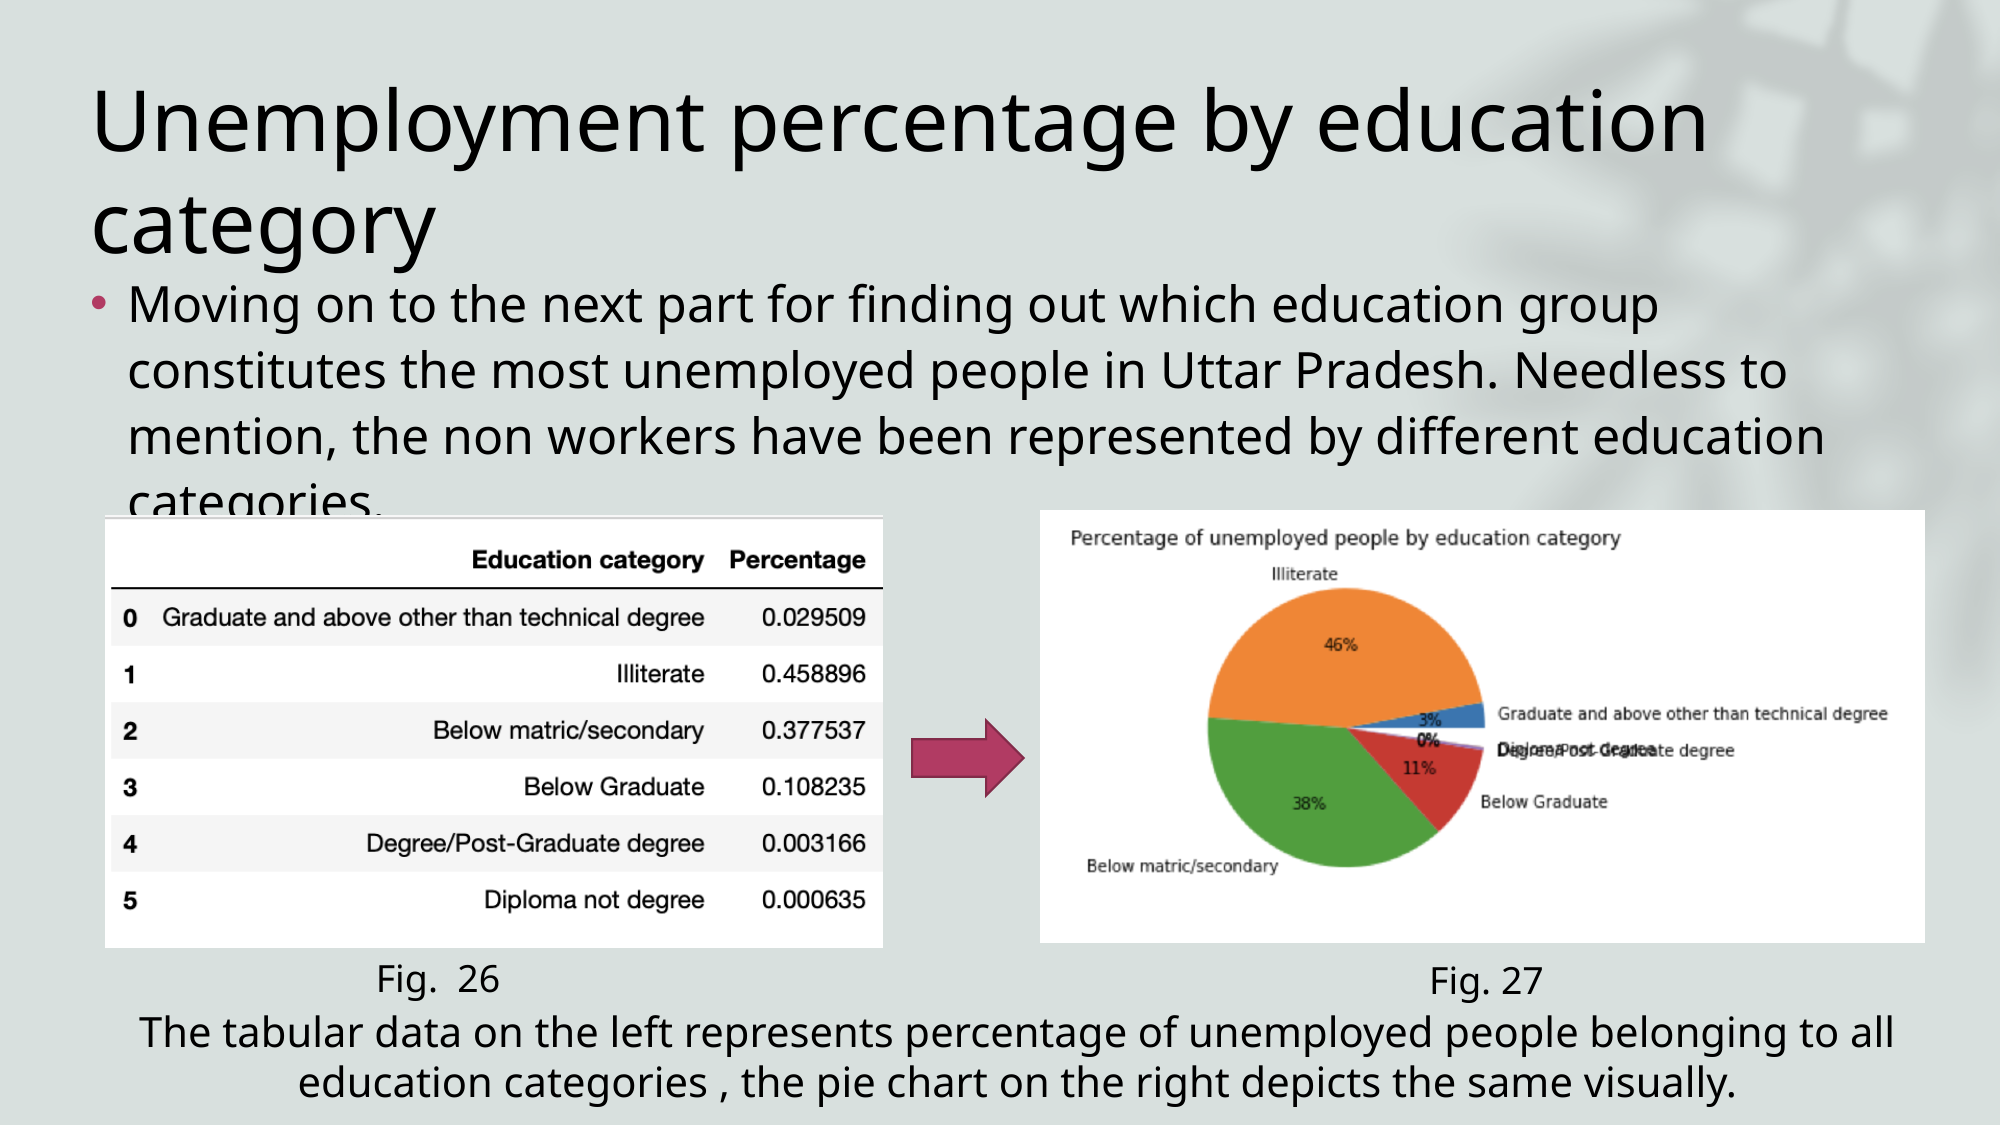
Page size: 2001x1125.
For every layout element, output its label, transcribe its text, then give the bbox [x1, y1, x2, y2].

picture [1040, 510, 1925, 943]
text_box Fig. 27 [1414, 949, 2000, 1010]
list Moving on to the next part for finding out which education group constitutes the most unemployed people in Uttar Pradesh. Needless to mention, the non workers have been represented by different education categories. [75, 258, 1925, 948]
text_box The tabular data on the left represents percentage of unemployed people belonging to all education categories , the pie chart on the right depicts the same visually. [105, 998, 1931, 1113]
title Unemployment percentage by education category [75, 60, 1863, 258]
text_box Fig. 26 [361, 947, 1000, 1007]
picture [105, 515, 883, 948]
text_box [911, 718, 1026, 799]
